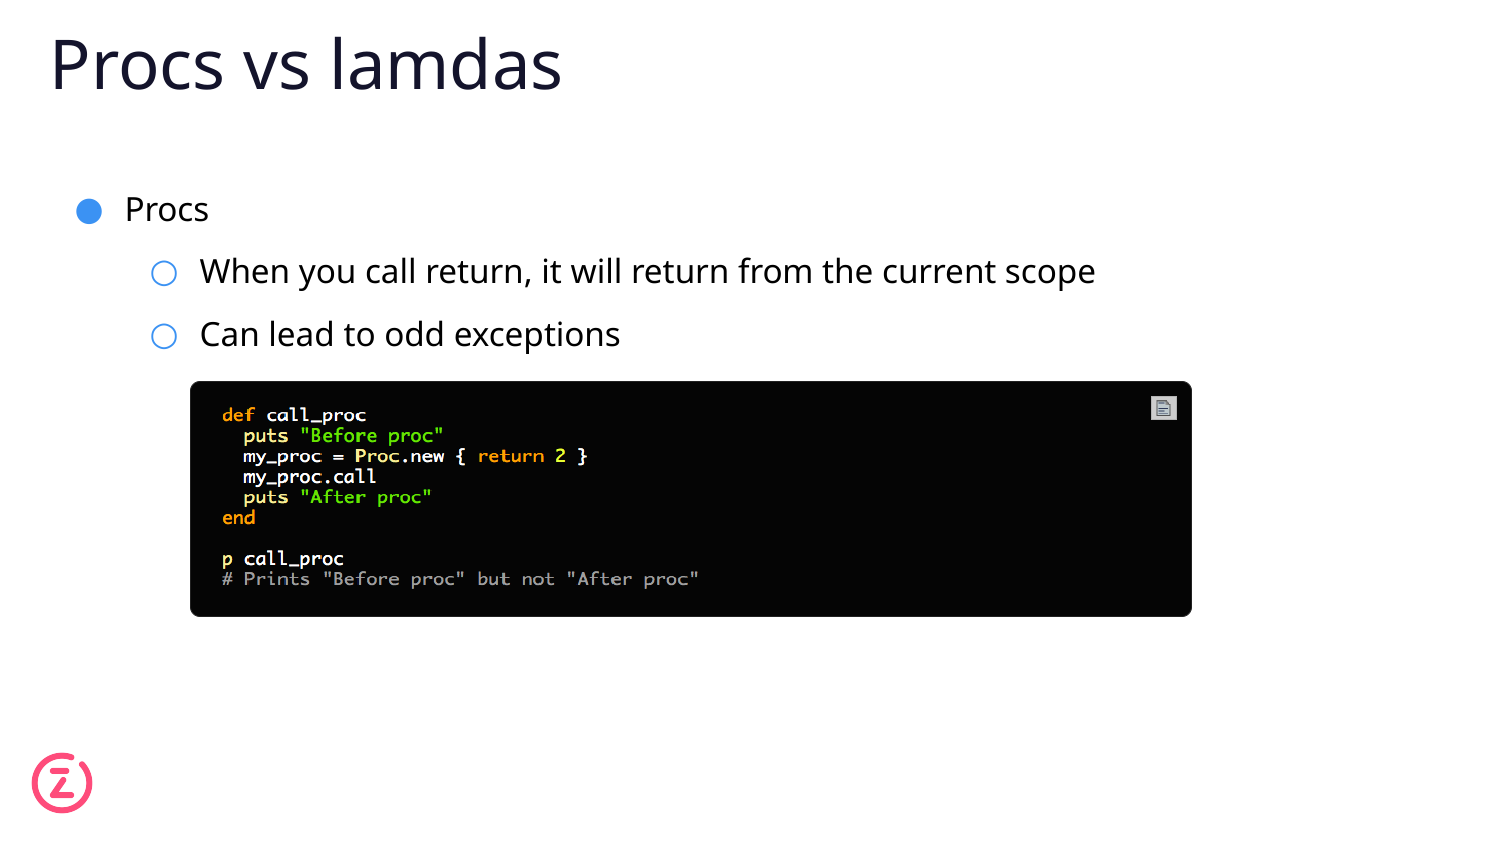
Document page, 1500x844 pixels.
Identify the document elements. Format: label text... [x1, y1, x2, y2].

title Procs vs lamdas [38, 19, 1437, 114]
list Procs When you call return, it will return from the current scope Can lead to odd exceptions [38, 114, 1437, 675]
picture [26, 747, 98, 819]
picture [176, 372, 1197, 619]
